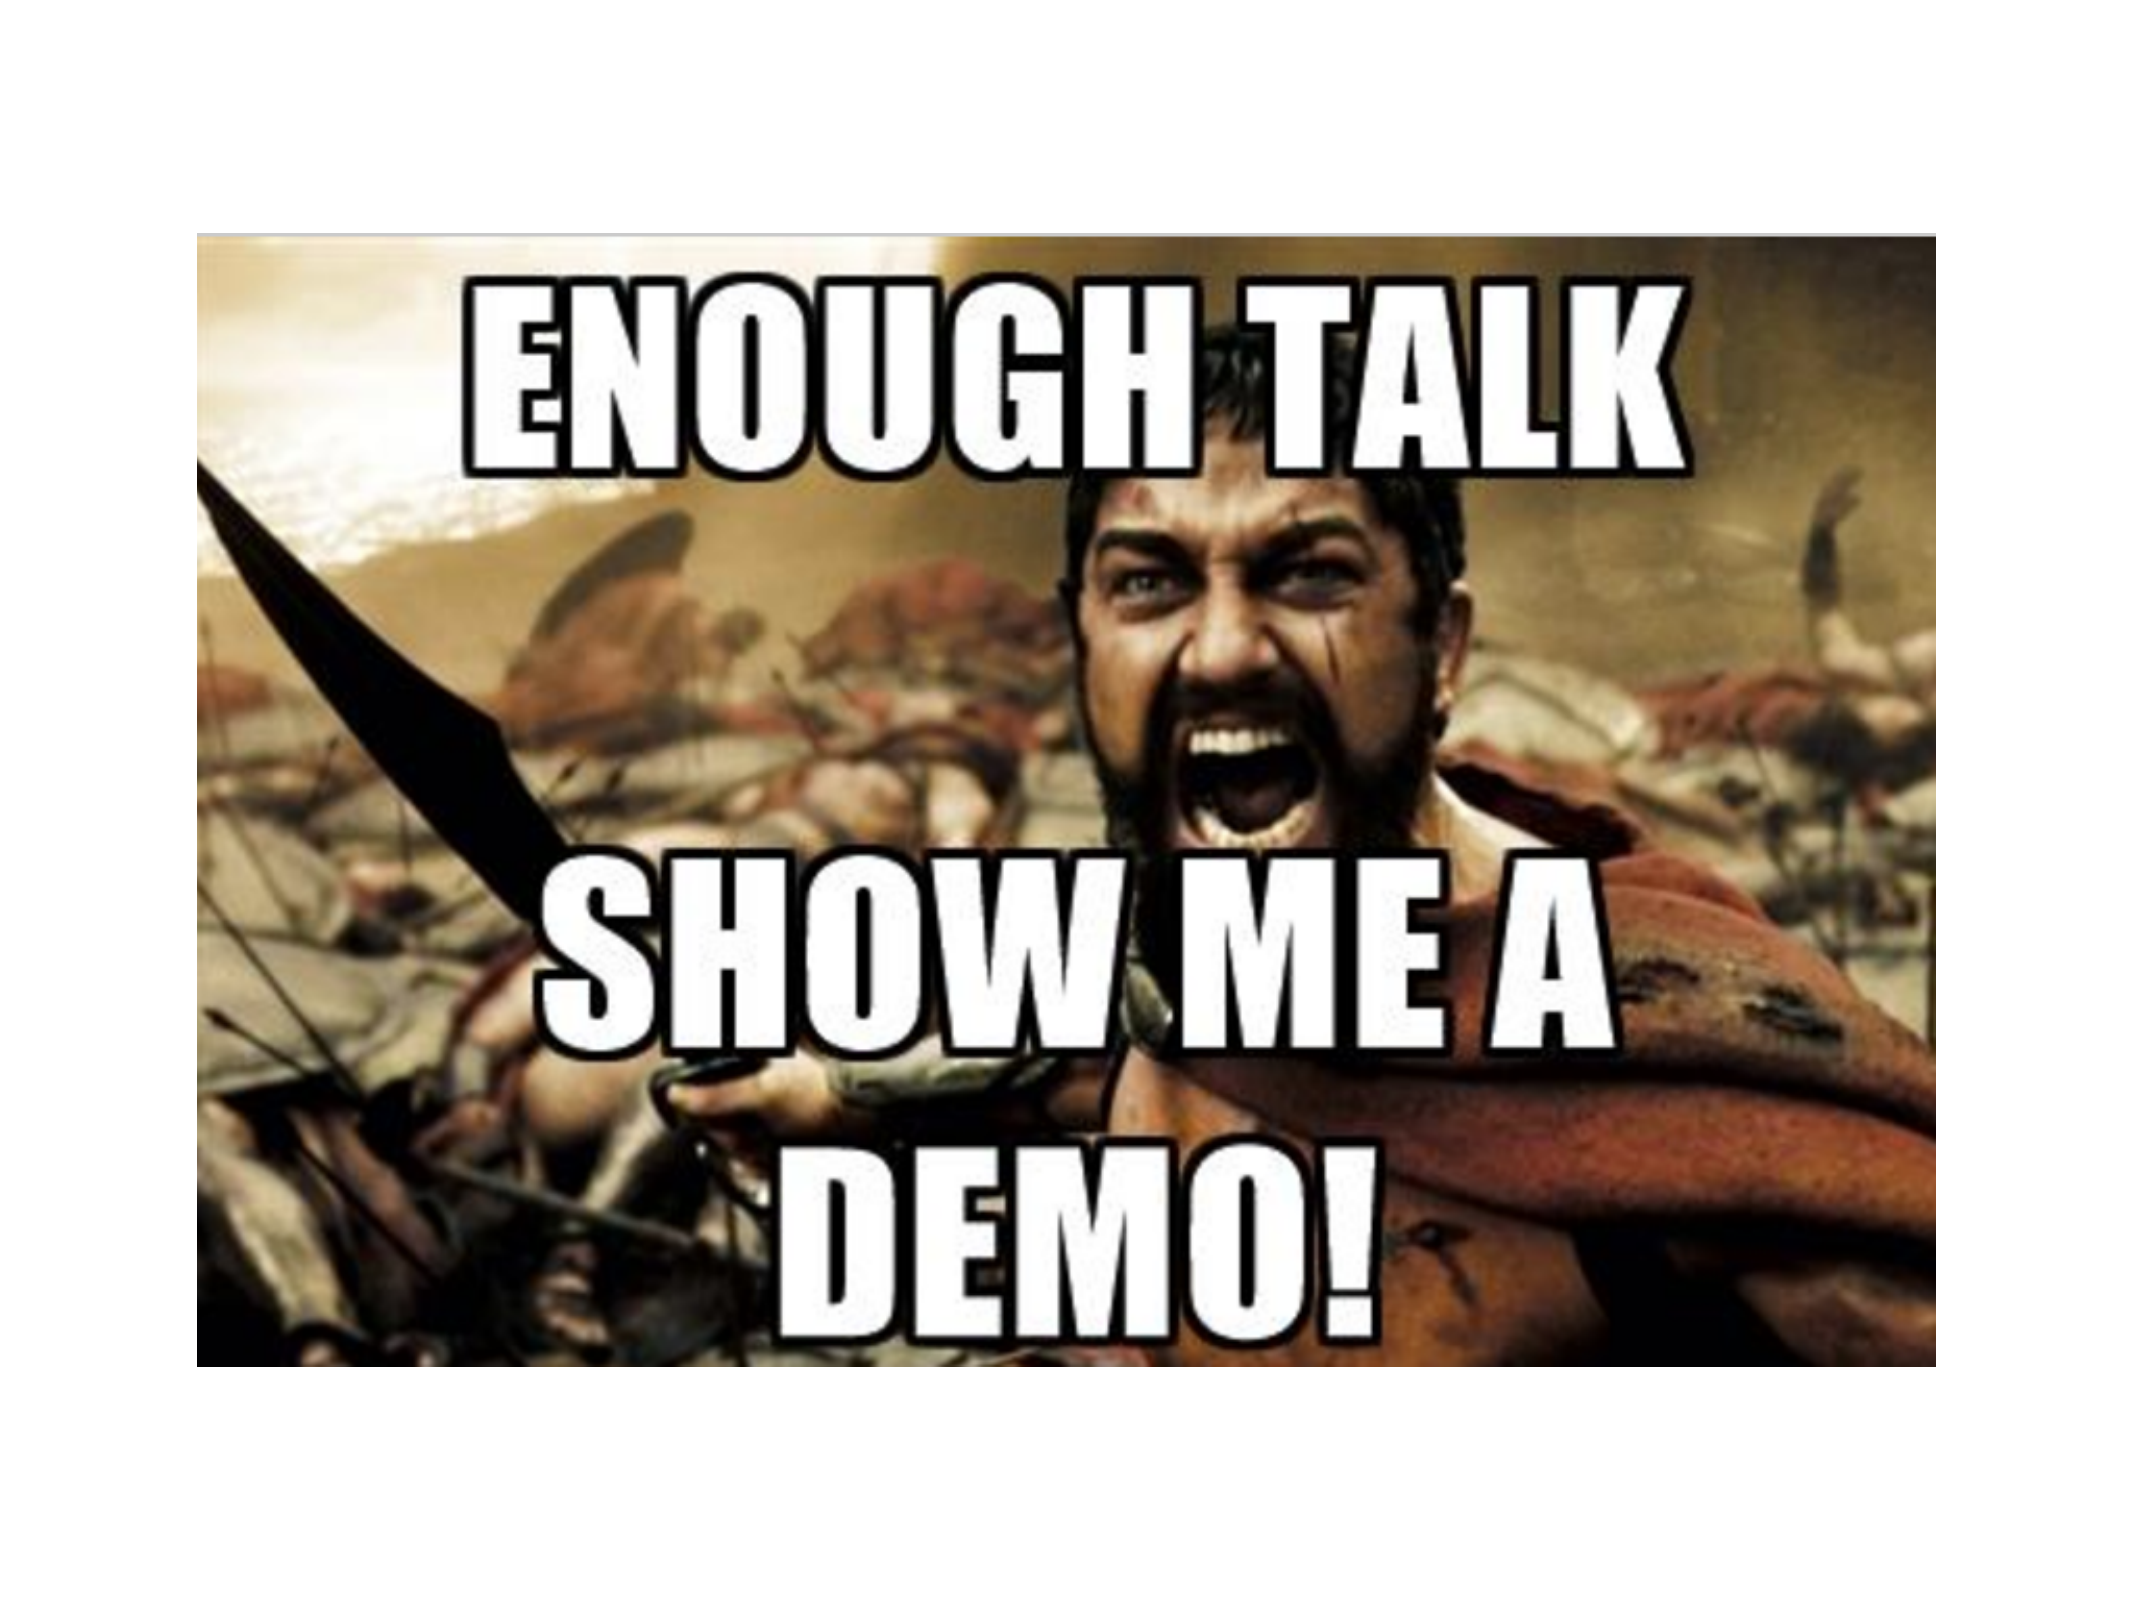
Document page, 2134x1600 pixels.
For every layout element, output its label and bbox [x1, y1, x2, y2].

picture [197, 233, 1936, 1367]
